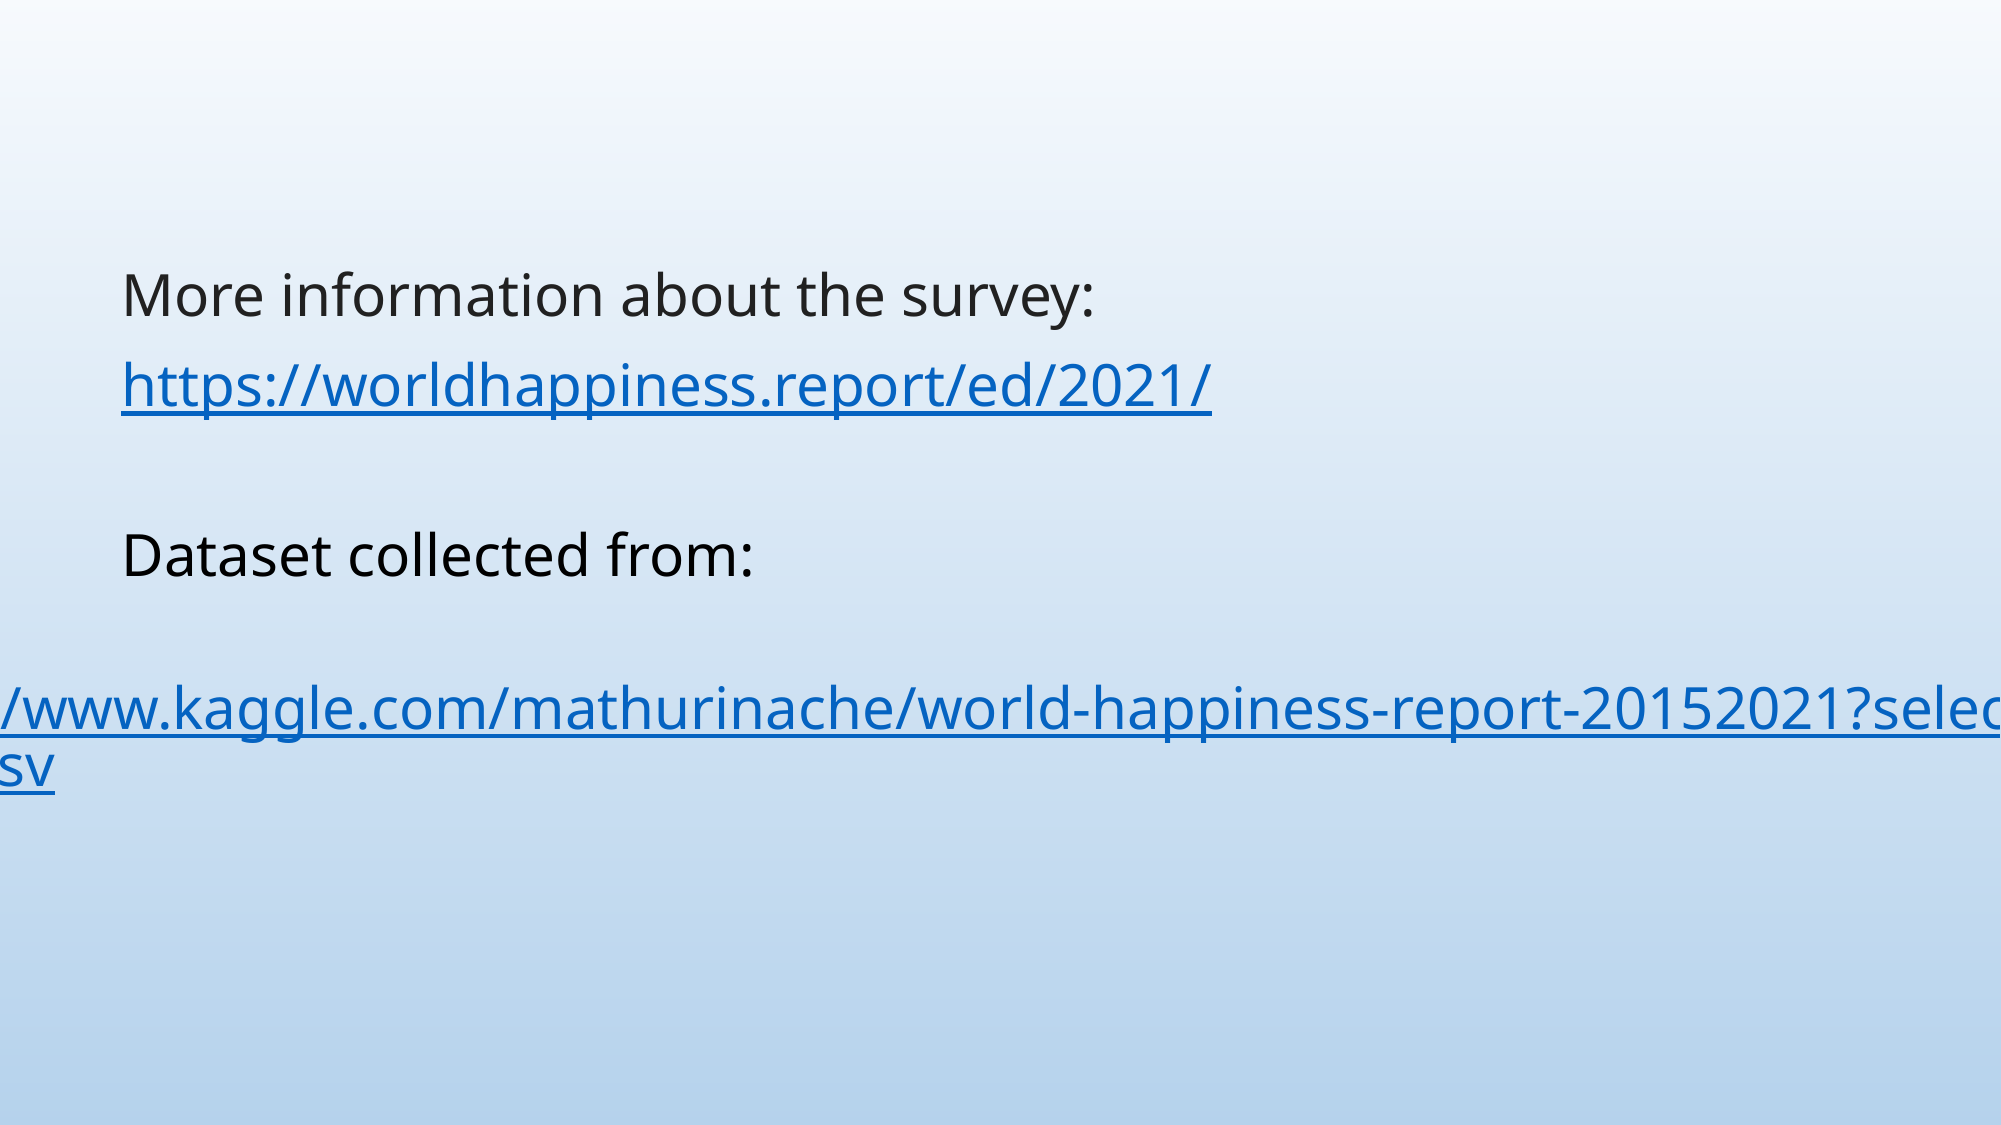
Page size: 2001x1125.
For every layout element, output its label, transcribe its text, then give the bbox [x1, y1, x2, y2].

list More information about the survey: https://worldhappiness.report/ed/2021/ Dataset collected from: https://www.kaggle.com/mathurinache/world-happiness-report-20152021?select=2021.csv [0, 0, 2000, 1125]
